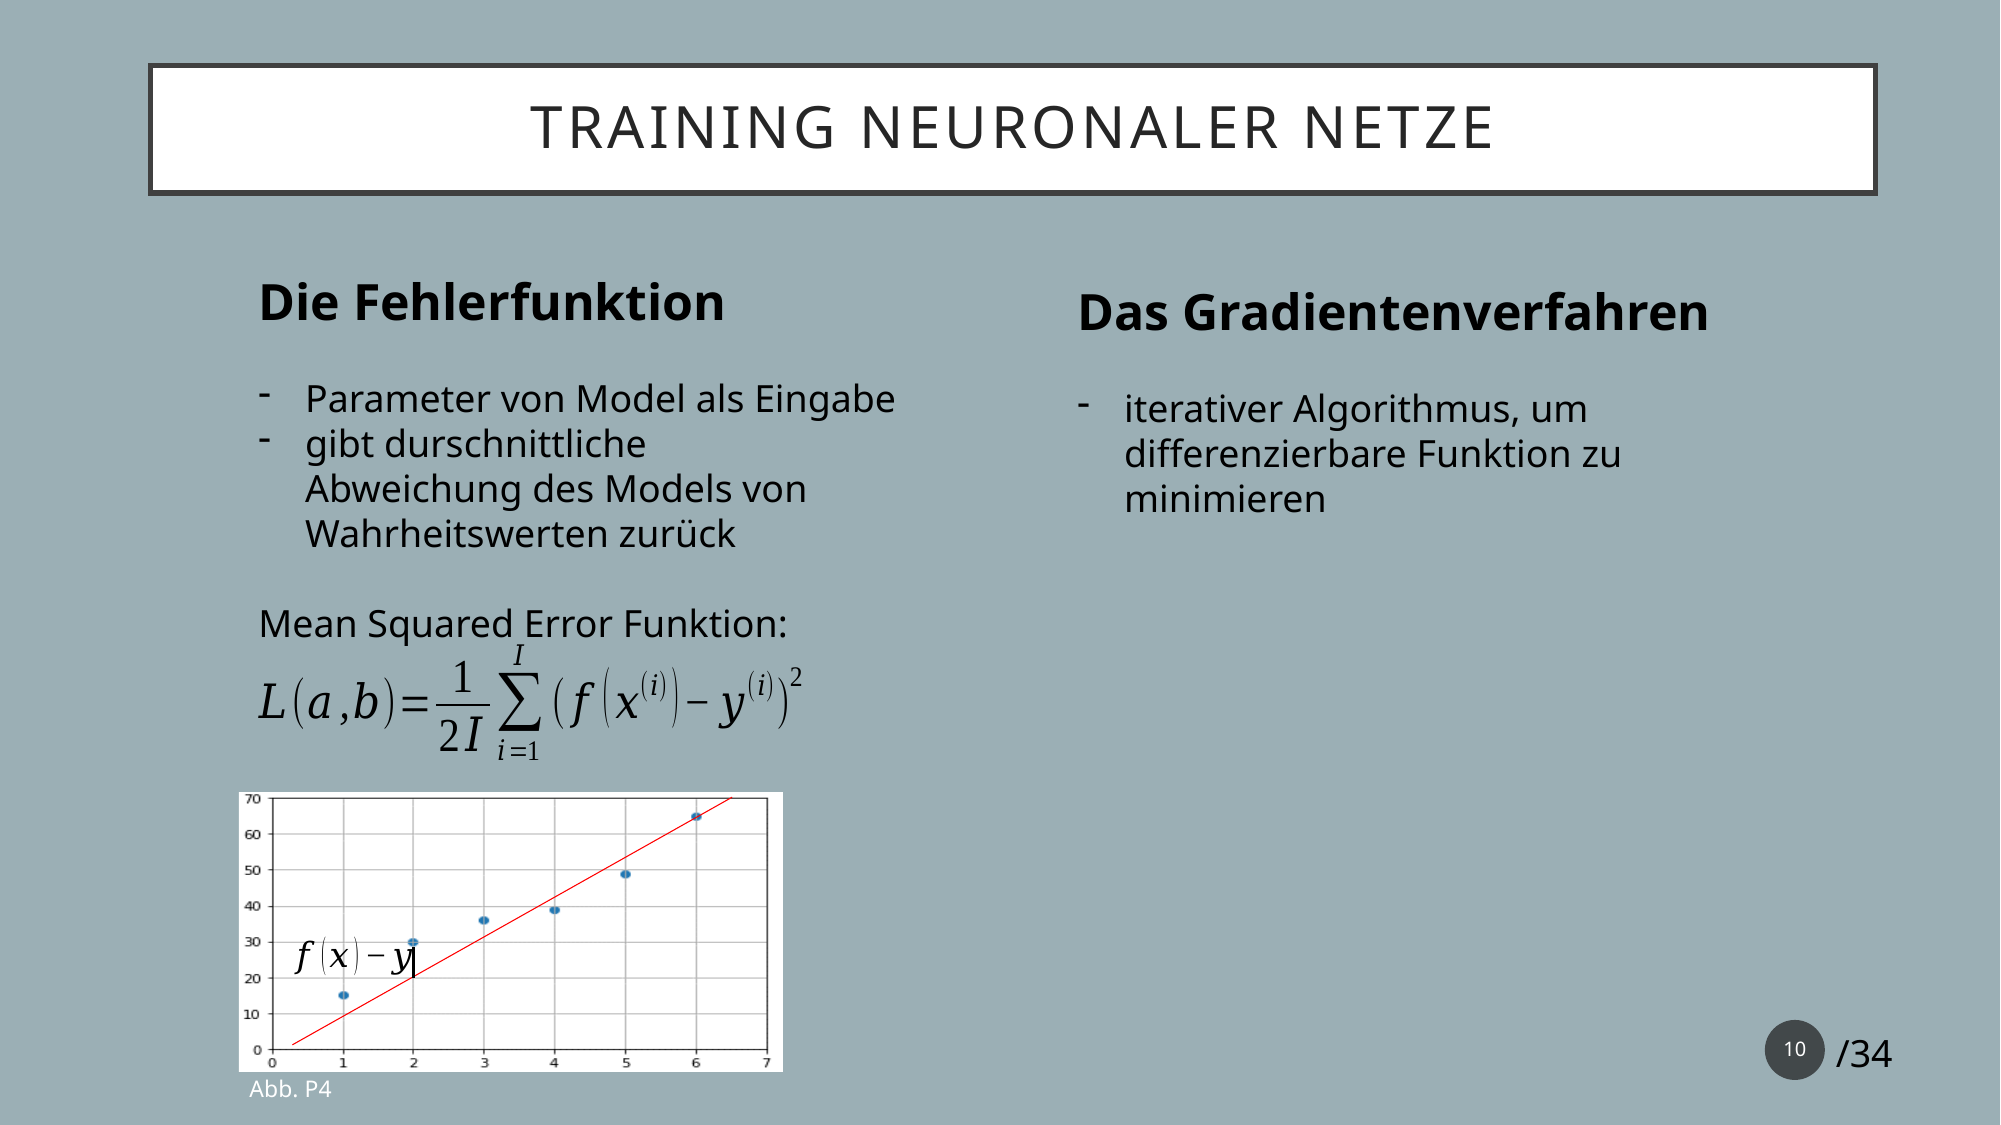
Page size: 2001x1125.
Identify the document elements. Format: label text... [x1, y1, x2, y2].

slide_number 10 [1764, 1019, 1825, 1080]
text_box Das Gradientenverfahren iterativer Algorithmus, um differenzierbare Funktion zu minimieren [1062, 272, 1726, 528]
text_box Training neuronaler Netze [150, 65, 1876, 193]
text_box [236, 262, 919, 767]
text_box Abb. P4 [234, 1066, 347, 1110]
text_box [238, 785, 803, 1072]
